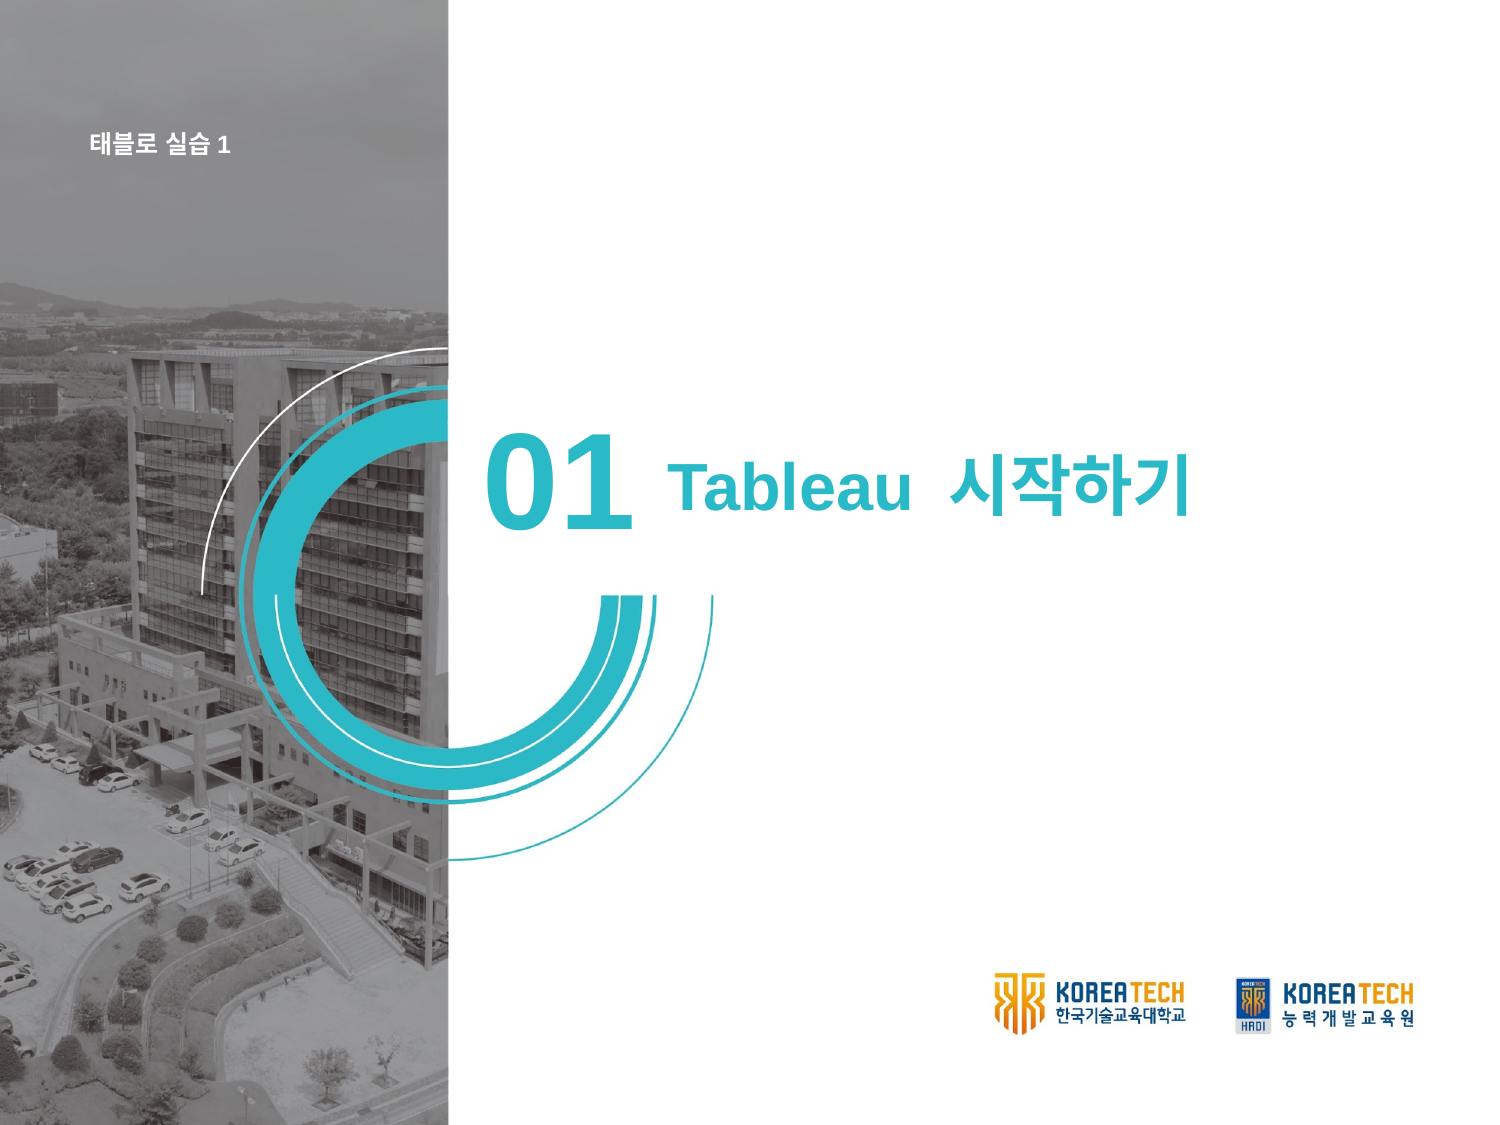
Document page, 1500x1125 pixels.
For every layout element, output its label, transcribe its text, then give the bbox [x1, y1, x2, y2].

text_box 01 [467, 384, 667, 567]
picture [0, 0, 1500, 1125]
text_box 태블로 실습1 [74, 121, 263, 174]
text_box Tableau 시작하기 [667, 400, 1343, 567]
